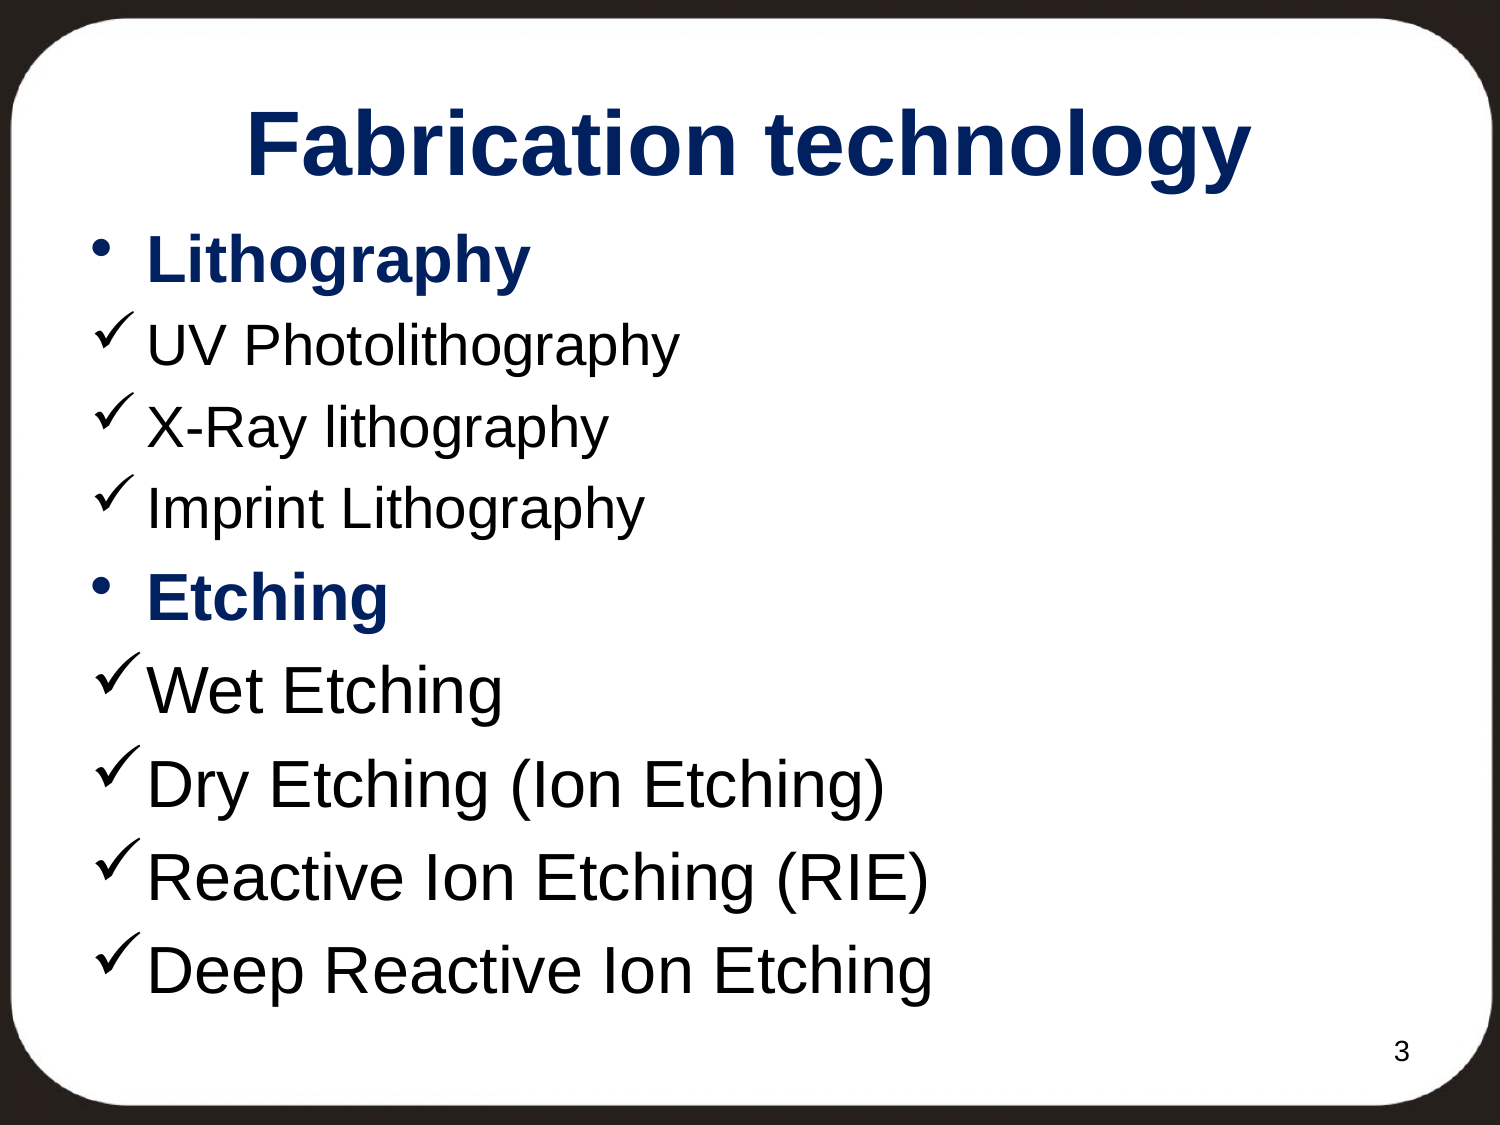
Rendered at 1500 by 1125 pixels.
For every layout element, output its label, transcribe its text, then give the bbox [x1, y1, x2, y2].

picture [0, 0, 1500, 1125]
title Fabrication technology [74, 44, 1426, 207]
slide_number 3 [1074, 1024, 1426, 1104]
list Lithography UV Photolithography X-Ray lithography Imprint Lithography Etching Wet Etching Dry Etching (Ion Etching) Reactive Ion Etching (RIE) Deep Reactive Ion Etching [74, 207, 1426, 1059]
